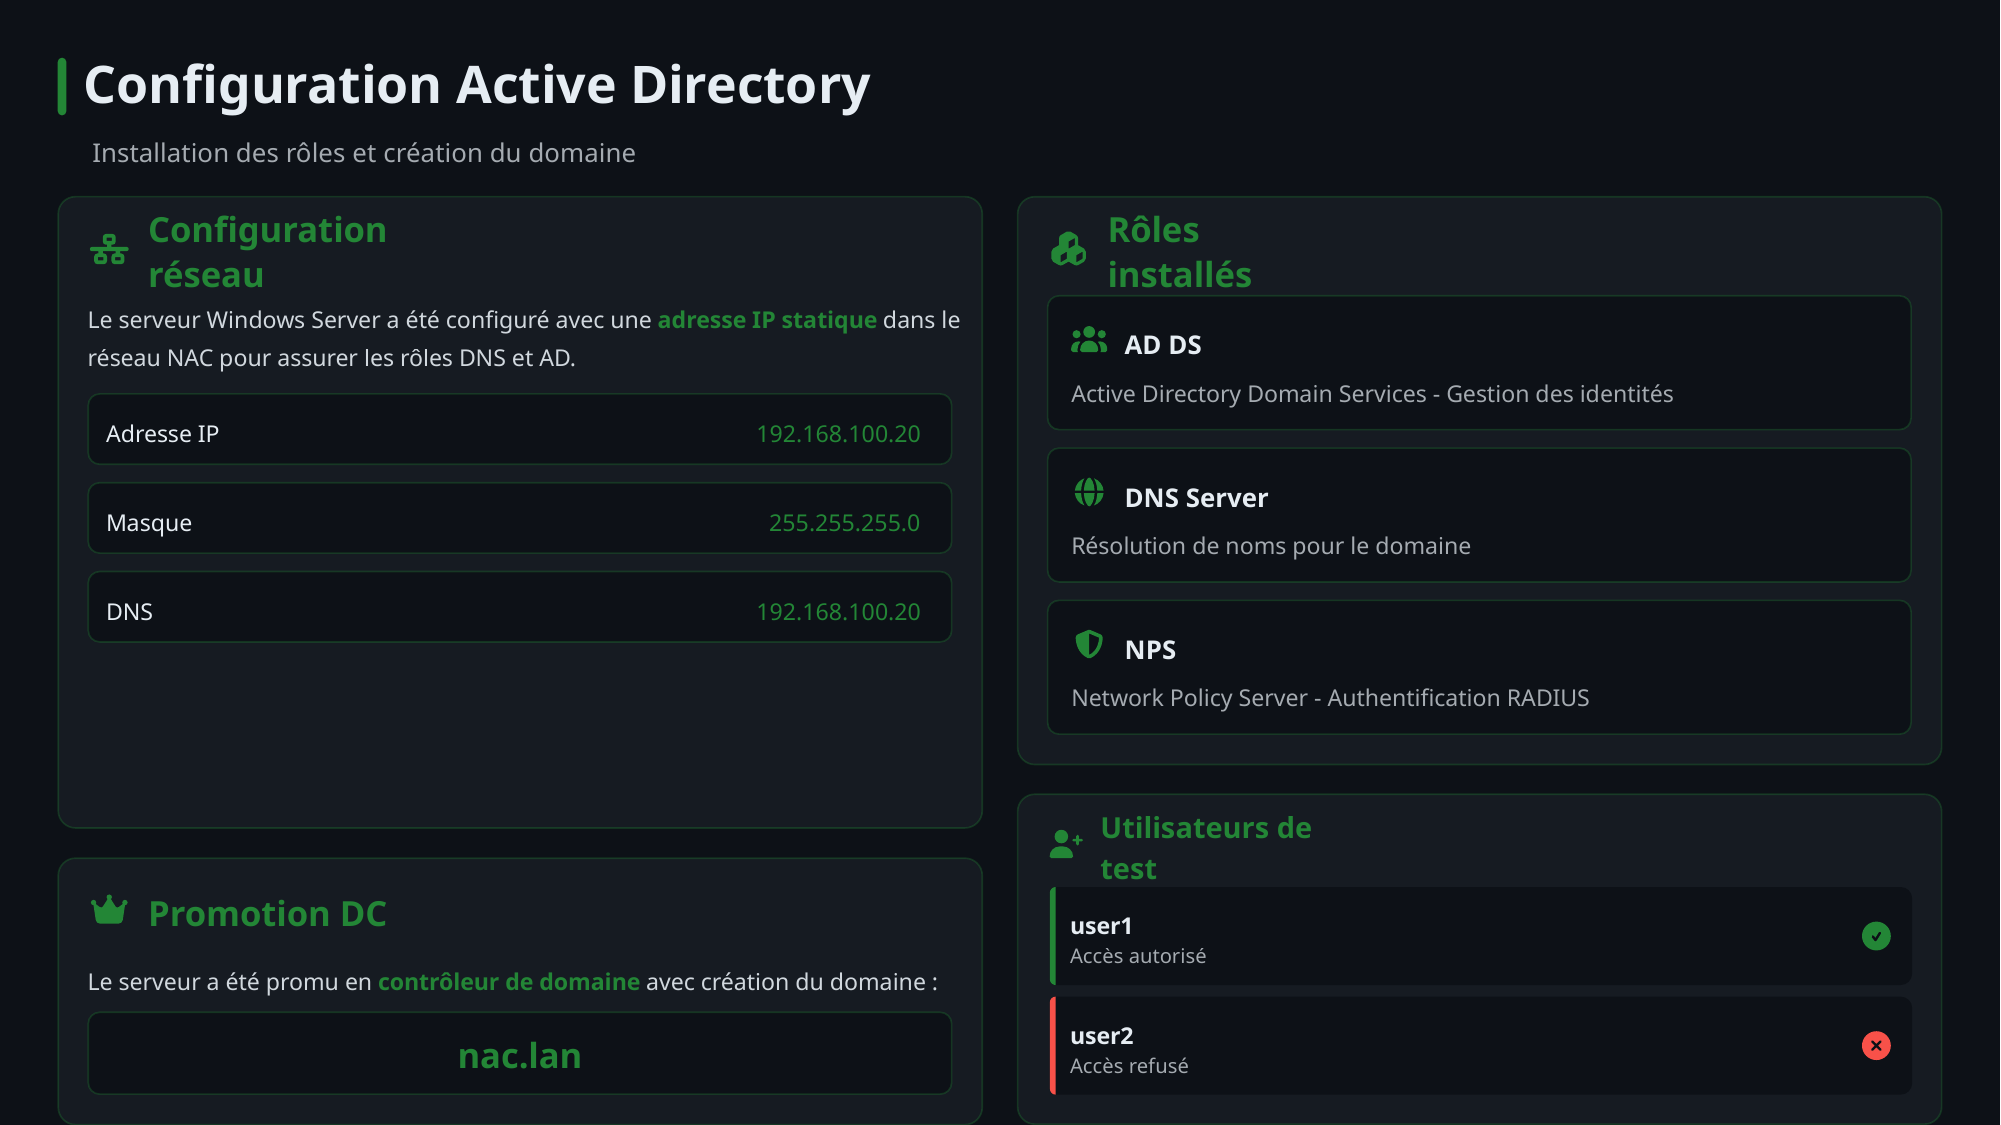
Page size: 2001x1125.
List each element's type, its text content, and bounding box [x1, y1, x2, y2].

text_box [1051, 231, 1086, 266]
text_box [58, 196, 983, 828]
text_box [88, 571, 952, 642]
text_box [1093, 478, 1104, 491]
text_box [90, 894, 128, 924]
text_box [1049, 996, 1056, 1095]
text_box AD DS [1124, 319, 1217, 360]
text_box 255.255.255.0 [769, 500, 945, 536]
text_box [88, 393, 952, 465]
text_box Rôles installés [1107, 226, 1349, 273]
text_box user2 [1070, 1015, 1141, 1047]
text_box [1056, 887, 1913, 986]
text_box DNS Server [1124, 471, 1276, 513]
text_box [1054, 829, 1069, 844]
text_box [1083, 326, 1096, 338]
text_box [1049, 846, 1074, 859]
text_box [1072, 834, 1084, 846]
text_box [89, 233, 129, 265]
text_box Promotion DC [148, 887, 391, 934]
text_box [1862, 921, 1891, 951]
text_box [1017, 794, 1942, 1125]
text_box [1071, 340, 1099, 353]
text_box Résolution de noms pour le domaine [1071, 523, 1899, 559]
text_box user1 [1070, 906, 1137, 937]
text_box nac.lan [444, 1032, 596, 1073]
text_box [1074, 478, 1085, 491]
text_box [88, 482, 952, 554]
text_box [1072, 330, 1081, 339]
text_box NPS [1124, 624, 1188, 665]
text_box Configuration réseau [148, 226, 499, 273]
text_box Network Policy Server - Authentification RADIUS [1071, 675, 1899, 711]
text_box [1047, 295, 1912, 430]
text_box [1097, 330, 1106, 339]
text_box [57, 57, 67, 116]
text_box [1049, 887, 1056, 986]
text_box Accès refusé [1070, 1048, 1200, 1078]
text_box [1047, 600, 1912, 735]
text_box [1083, 493, 1095, 507]
text_box [1056, 996, 1913, 1095]
text_box Installation des rôles et création du domaine [92, 126, 1956, 168]
text_box DNS [106, 589, 166, 624]
text_box Configuration Active Directory [83, 57, 883, 116]
text_box [1083, 477, 1095, 491]
text_box Adresse IP [106, 411, 229, 447]
text_box Le serveur Windows Server a été configuré avec une adresse IP statique dans le réseau NAC pour assurer les rôles DNS et AD. [87, 295, 965, 371]
text_box [58, 858, 983, 1125]
text_box Active Directory Domain Services - Gestion des identités [1071, 371, 1899, 406]
text_box [1862, 1031, 1891, 1061]
text_box Masque [106, 500, 202, 536]
text_box [1074, 493, 1085, 506]
text_box [1017, 196, 1942, 765]
text_box [1093, 493, 1104, 506]
text_box [1075, 629, 1103, 659]
text_box [1097, 341, 1108, 353]
text_box 192.168.100.20 [756, 589, 946, 624]
text_box Accès autorisé [1070, 938, 1216, 968]
text_box 192.168.100.20 [756, 411, 946, 447]
text_box Utilisateurs de test [1100, 823, 1362, 864]
text_box Le serveur a été promu en contrôleur de domaine avec création du domaine : [87, 956, 965, 995]
text_box [1047, 448, 1912, 582]
text_box [88, 1012, 952, 1095]
